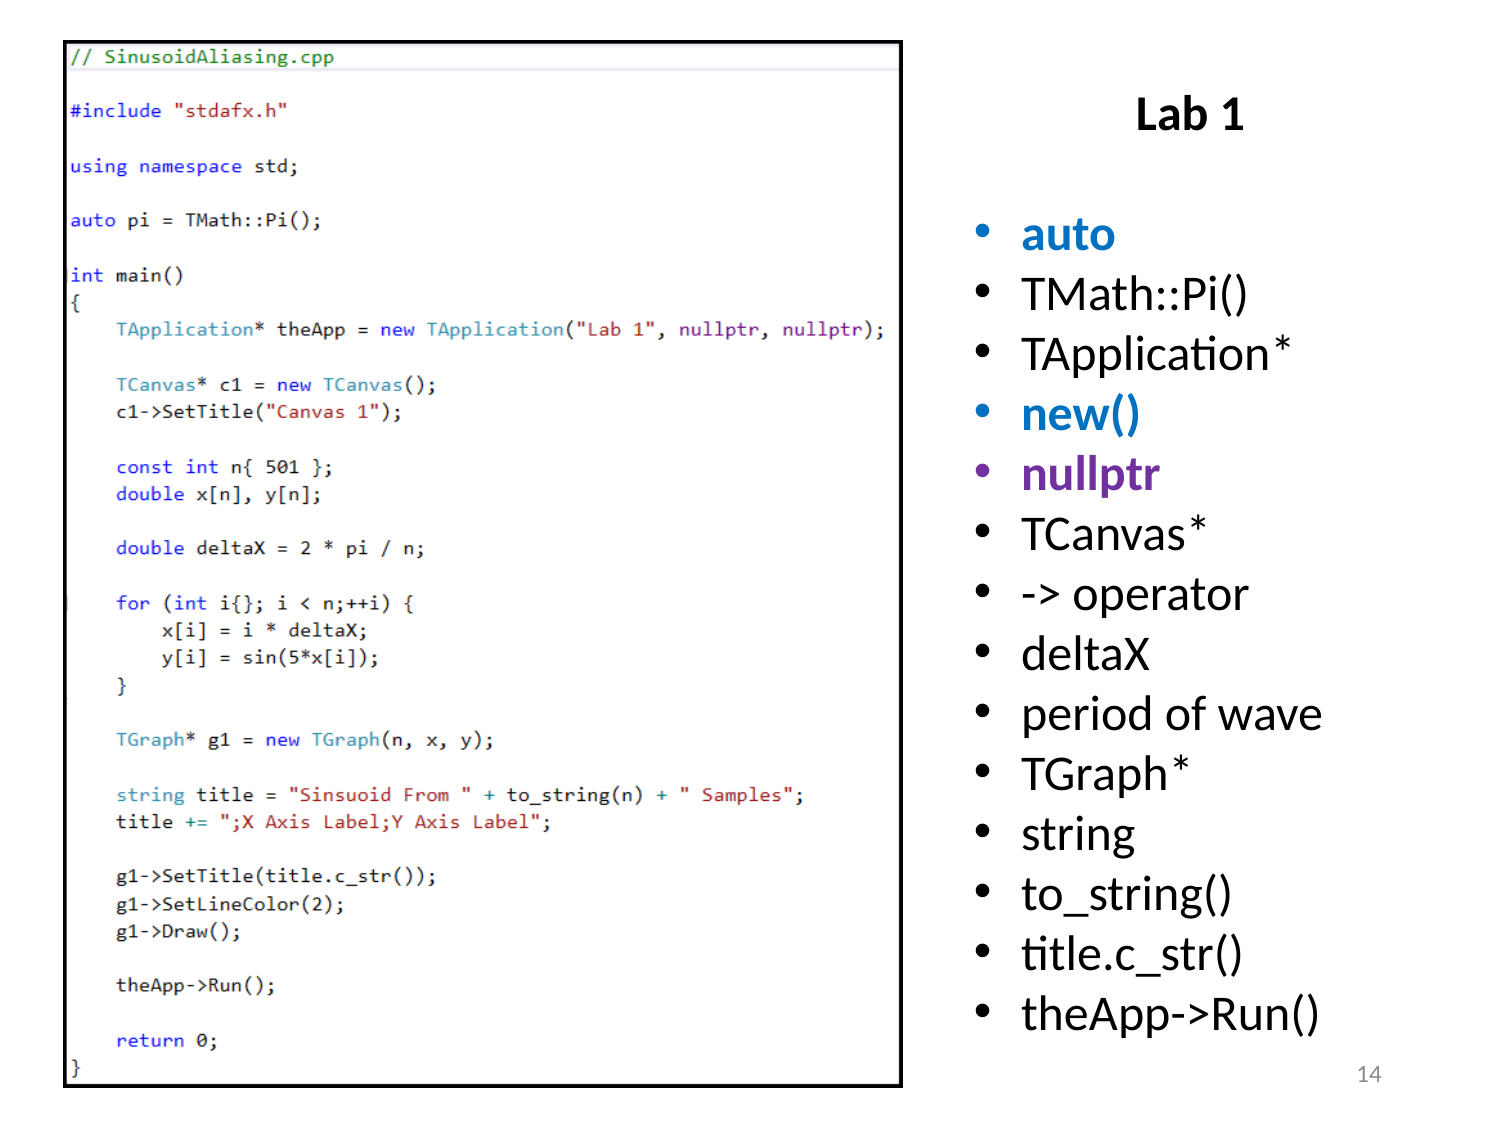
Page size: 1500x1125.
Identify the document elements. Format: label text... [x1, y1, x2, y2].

slide_number 14 [1059, 1048, 1397, 1103]
picture [63, 40, 903, 1088]
text_box Lab 1 auto TMath::Pi() TApplication* new() nullptr TCanvas* -> operator deltaX period of wave TGraph* string to_string() title.c_str() theApp->Run() [959, 73, 1422, 1048]
